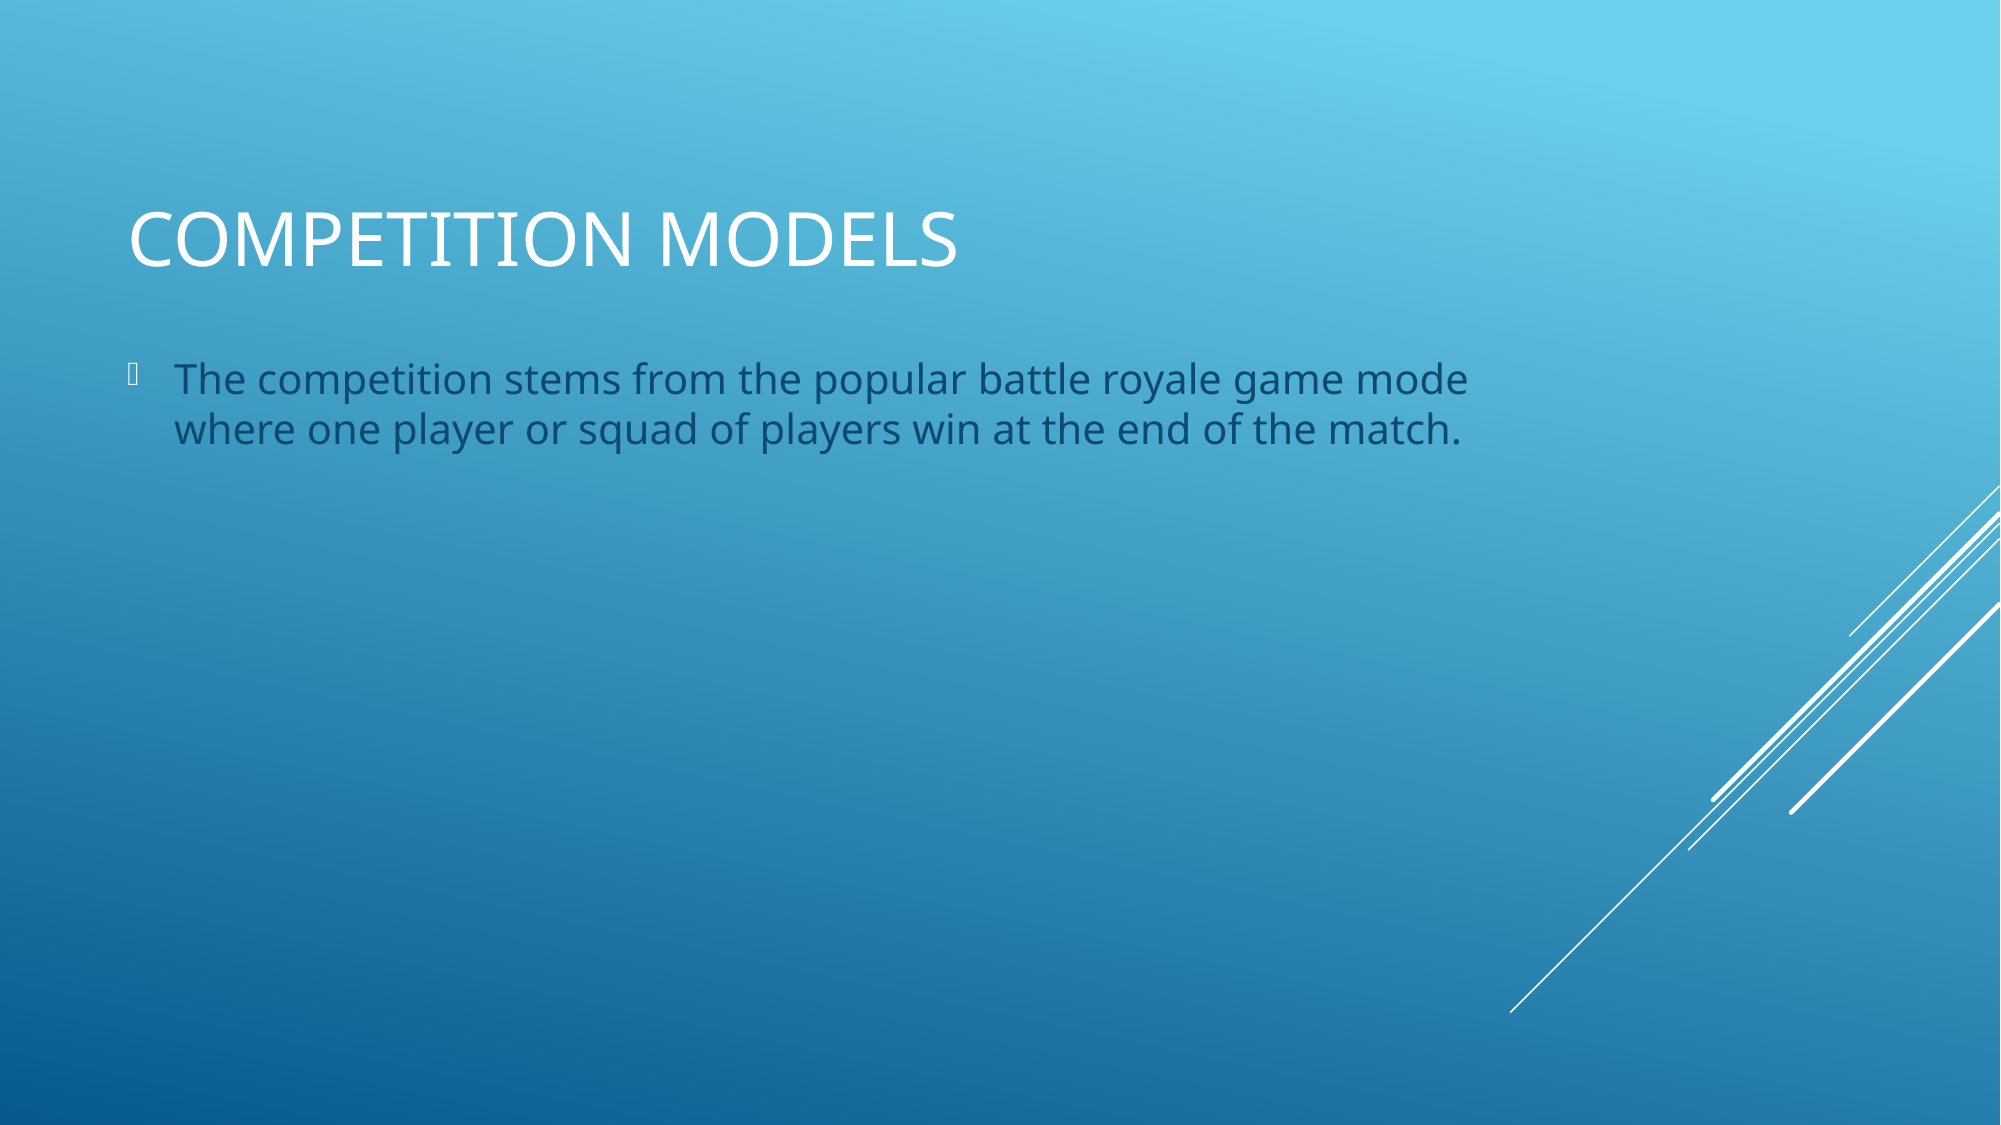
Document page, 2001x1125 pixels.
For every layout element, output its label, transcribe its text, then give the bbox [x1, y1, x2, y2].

list The competition stems from the popular battle royale game mode where one player or squad of players win at the end of the match. [112, 106, 1513, 700]
